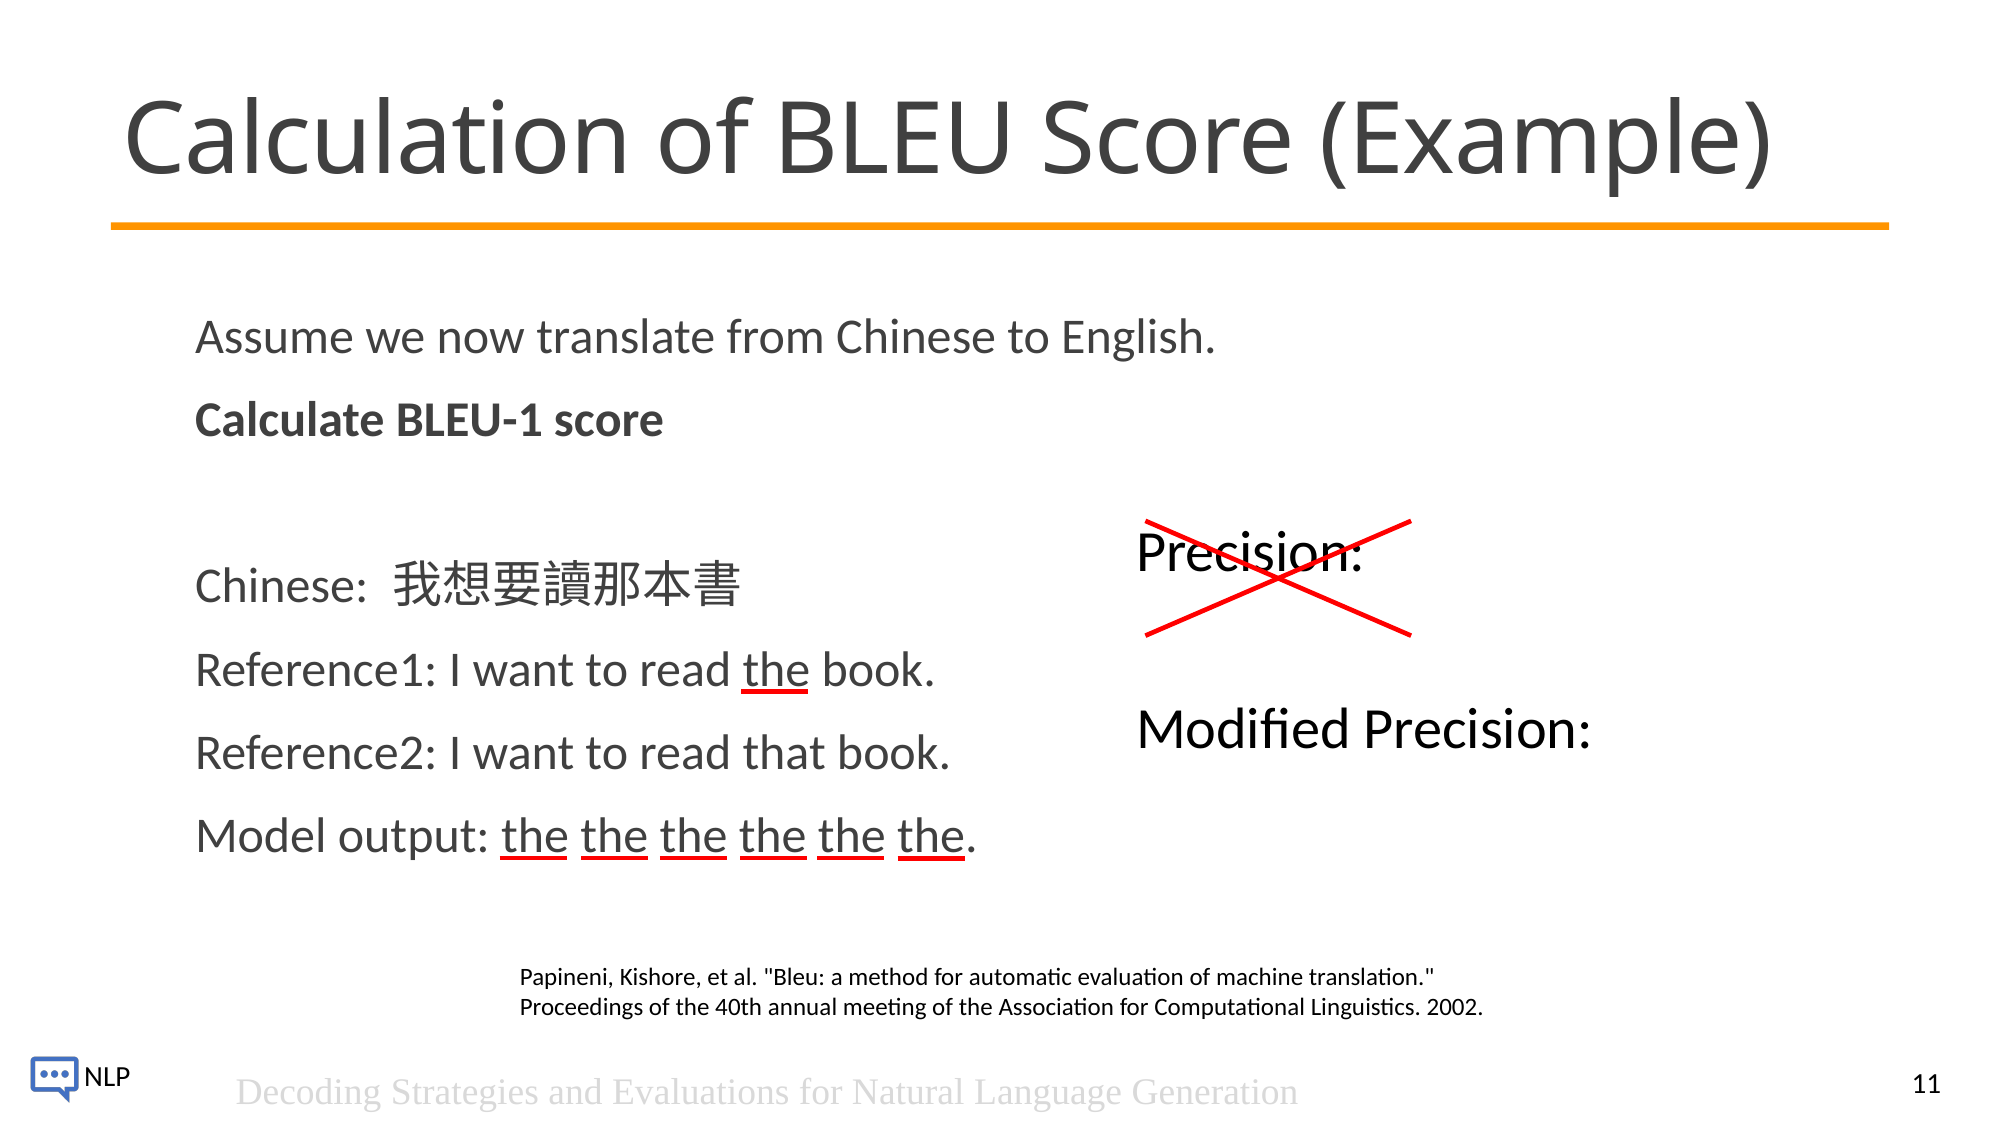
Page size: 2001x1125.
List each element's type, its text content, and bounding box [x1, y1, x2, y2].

slide_number 11 [1740, 1052, 1957, 1113]
text_box Decoding Strategies and Evaluations for Natural Language Generation [220, 1059, 1349, 1120]
title Calculation of BLEU Score (Example) [107, 58, 1899, 228]
text_box Papineni, Kishore, et al. "Bleu: a method for automatic evaluation of machine translation." Proceedings of the 40th annual meeting of the Association for Computational Linguistics. 2002. [505, 963, 1505, 1029]
picture [23, 1047, 86, 1110]
list Assume we now translate from Chinese to English. Calculate BLEU-1 score Chinese: 我想要讀那本書 Reference1: I want to read the book. Reference2: I want to read that book. Model output: the the the the the the. [180, 302, 1830, 963]
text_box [1144, 520, 1412, 637]
